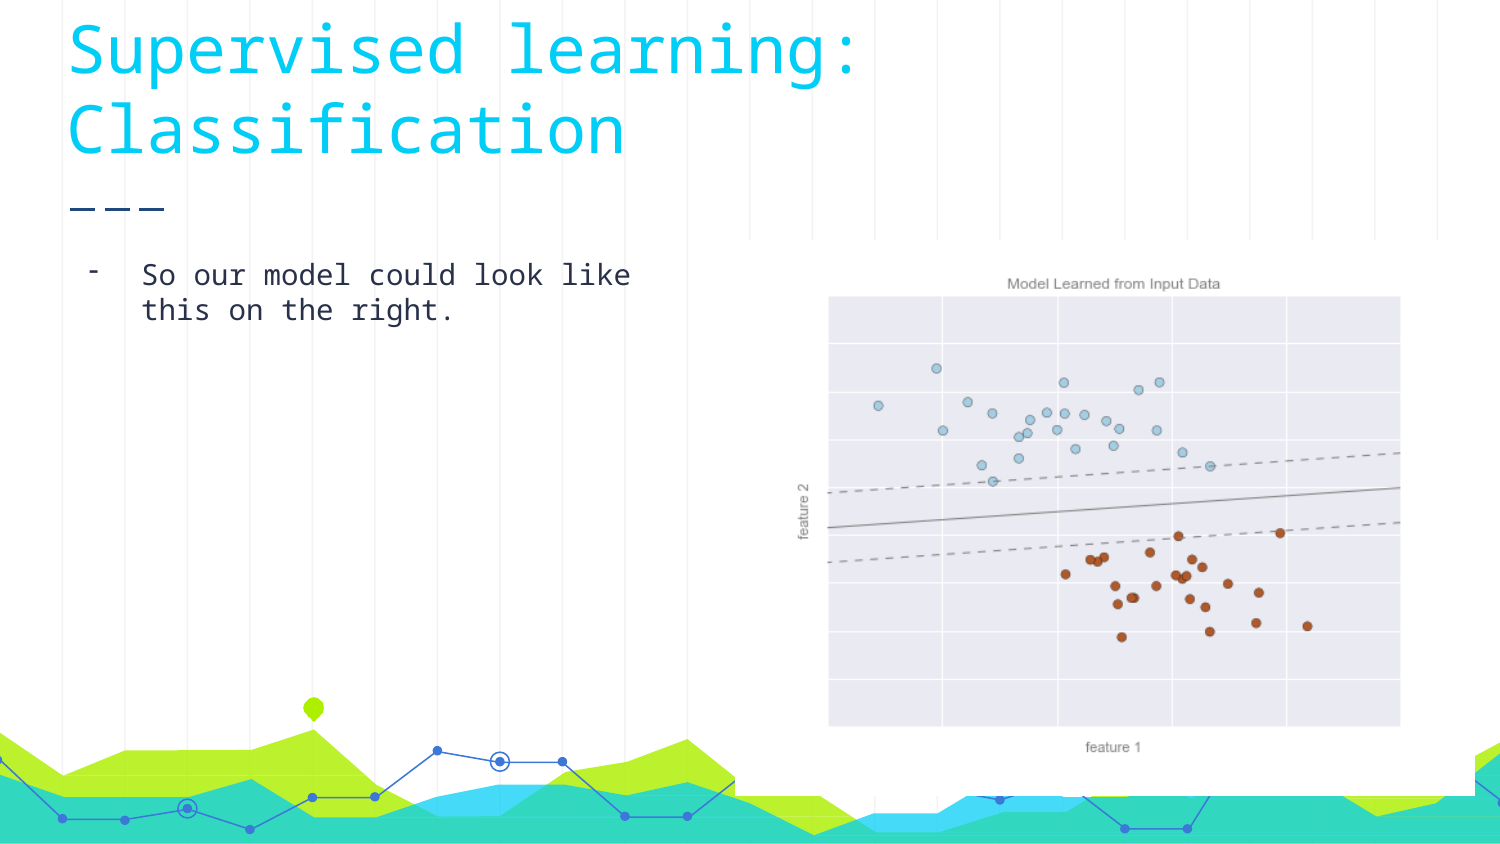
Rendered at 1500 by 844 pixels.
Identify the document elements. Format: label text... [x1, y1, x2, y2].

list So our model could look like this on the right. [51, 240, 711, 750]
picture [734, 240, 1476, 796]
title Supervised learning: Classification [51, 61, 1449, 182]
